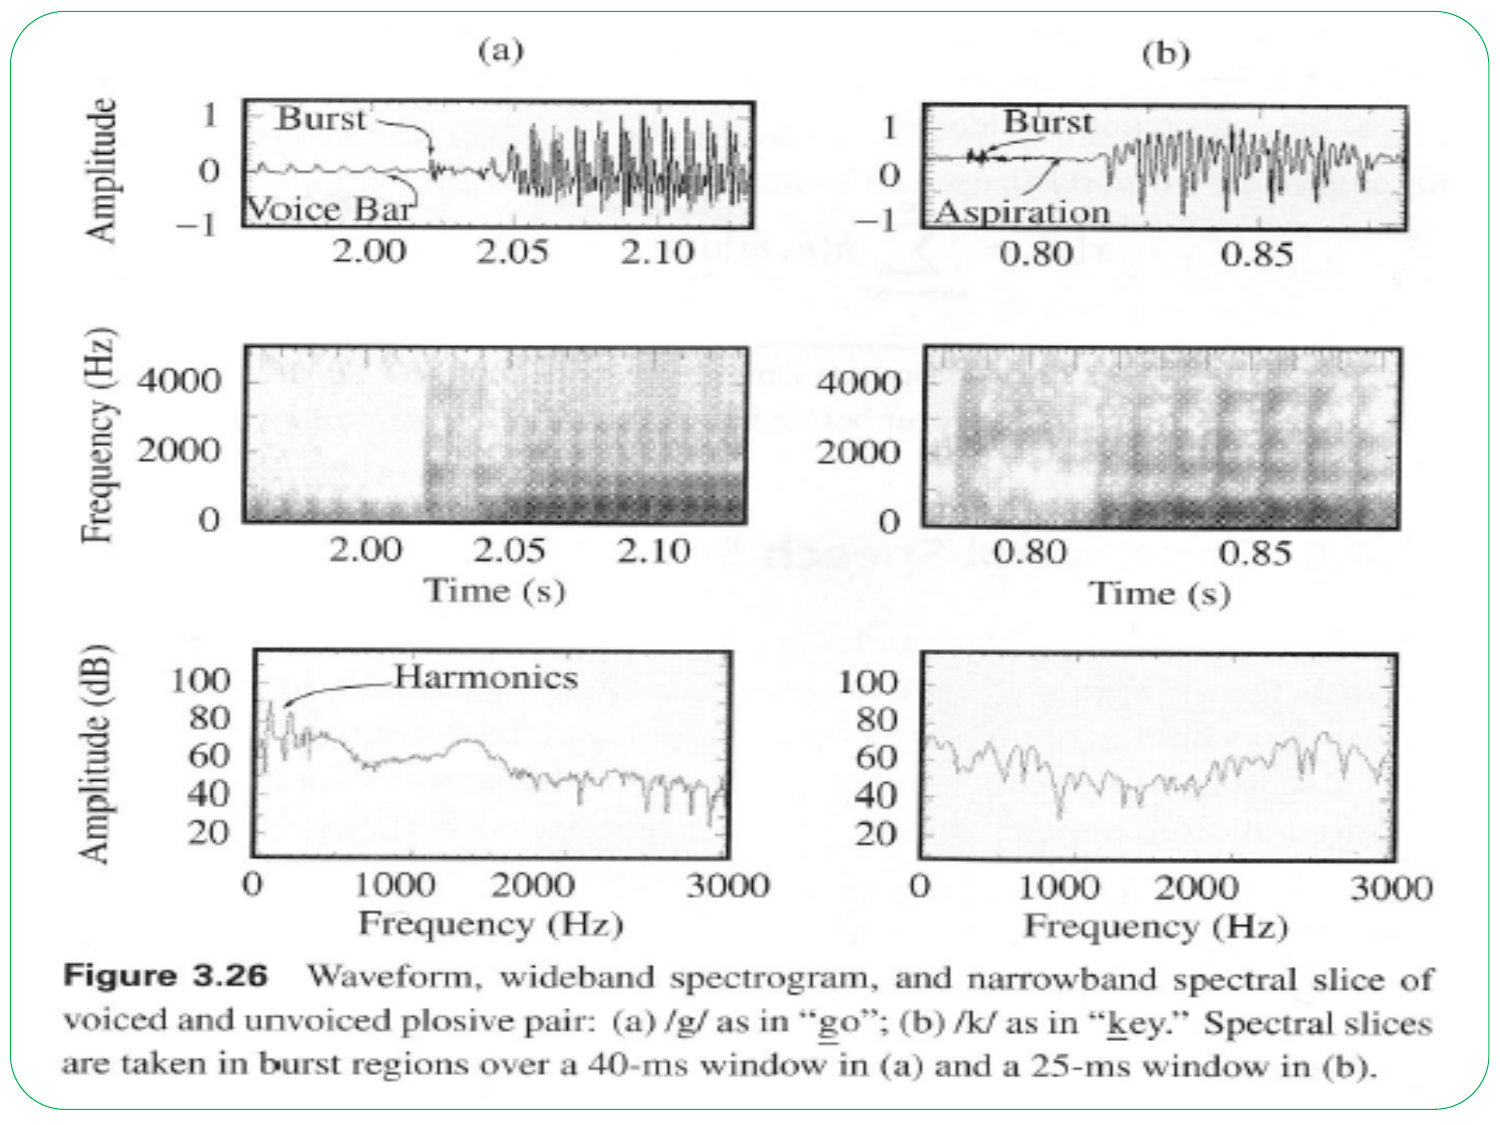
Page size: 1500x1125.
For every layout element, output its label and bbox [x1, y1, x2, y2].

picture [43, 25, 1450, 1100]
